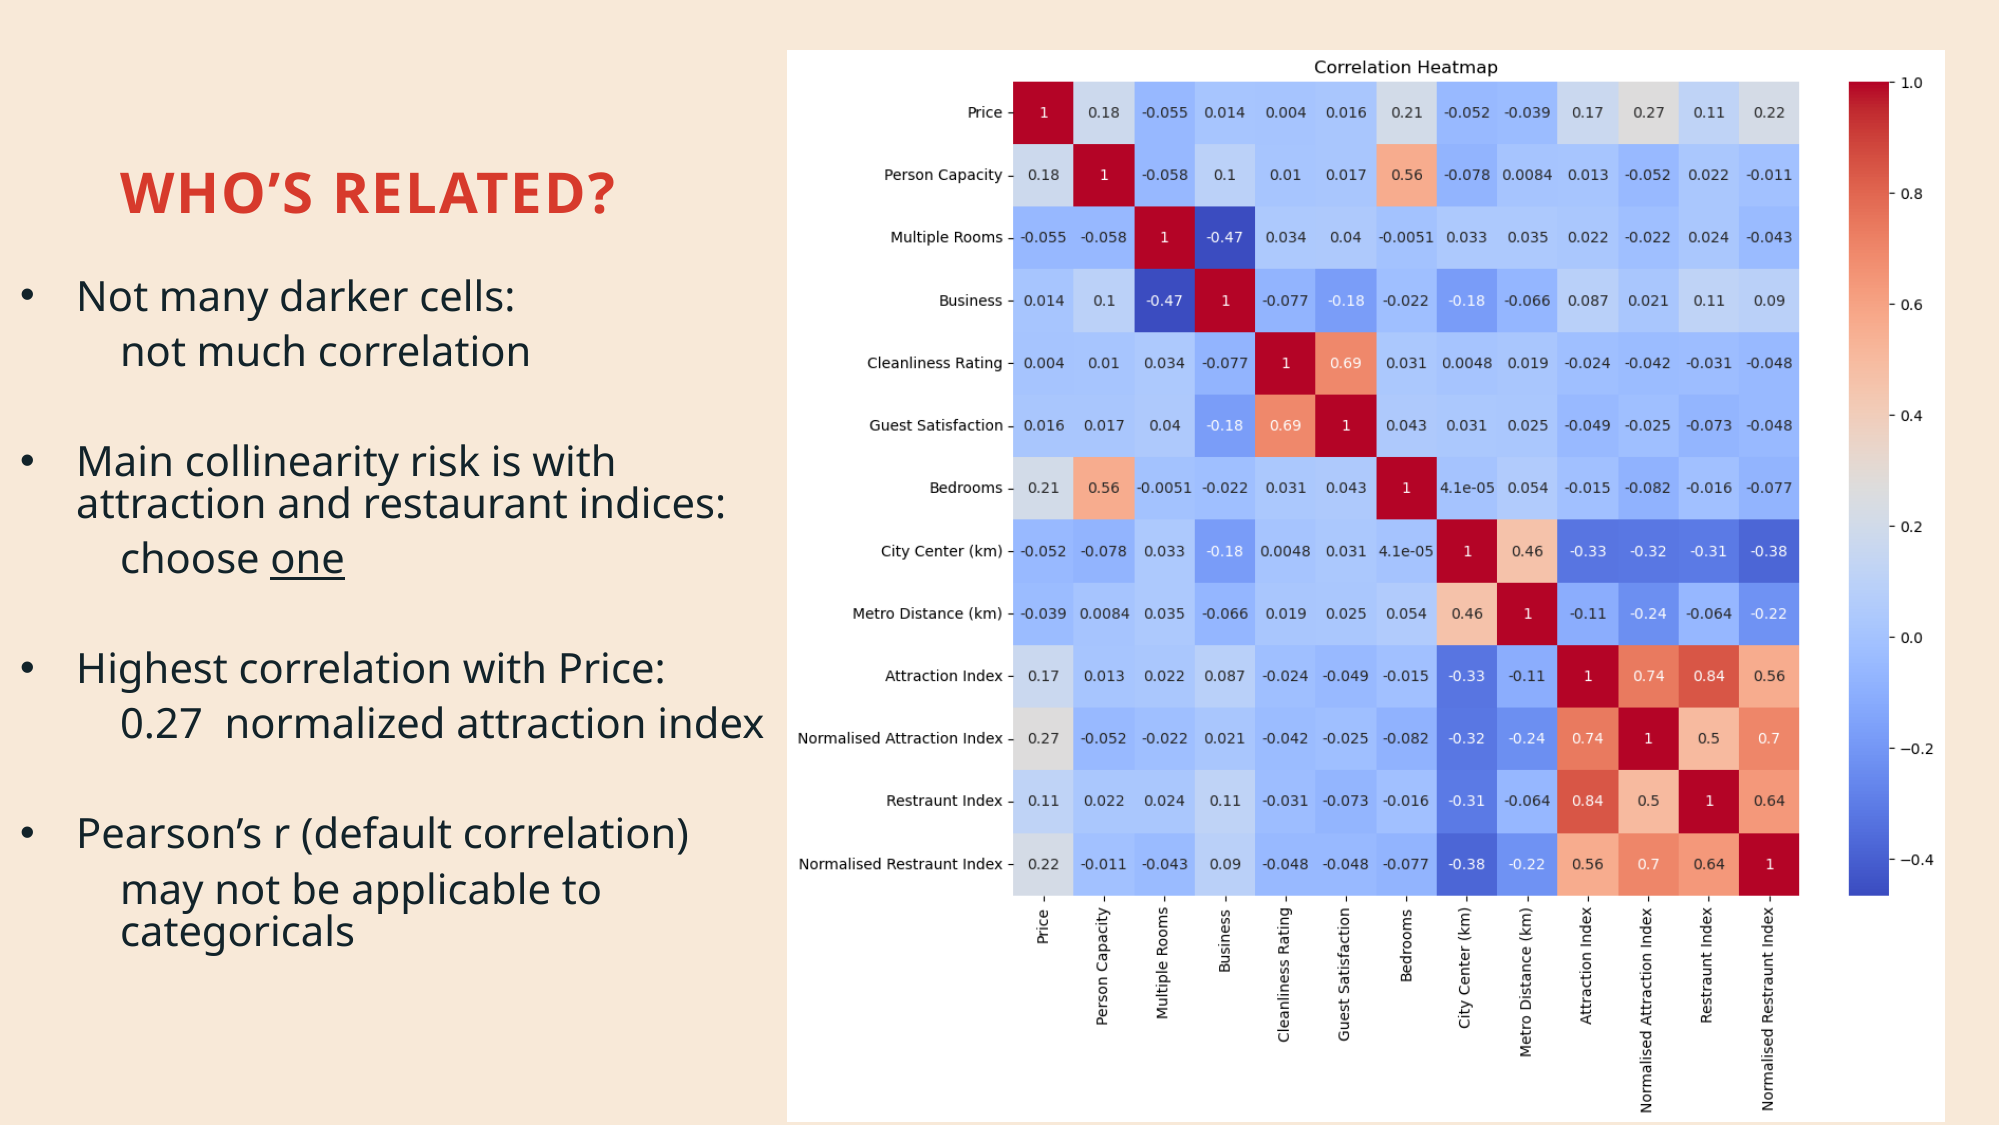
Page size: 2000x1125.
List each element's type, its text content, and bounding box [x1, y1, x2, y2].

list Not many darker cells: not much correlation Main collinearity risk is with attraction and restaurant indices: choose one Highest correlation with Price: 0.27 normalized attraction index Pearson’s r (default correlation) may not be applicable to categoricals [0, 267, 782, 1125]
title Who’s related? [99, 44, 758, 236]
picture [786, 50, 1945, 1122]
